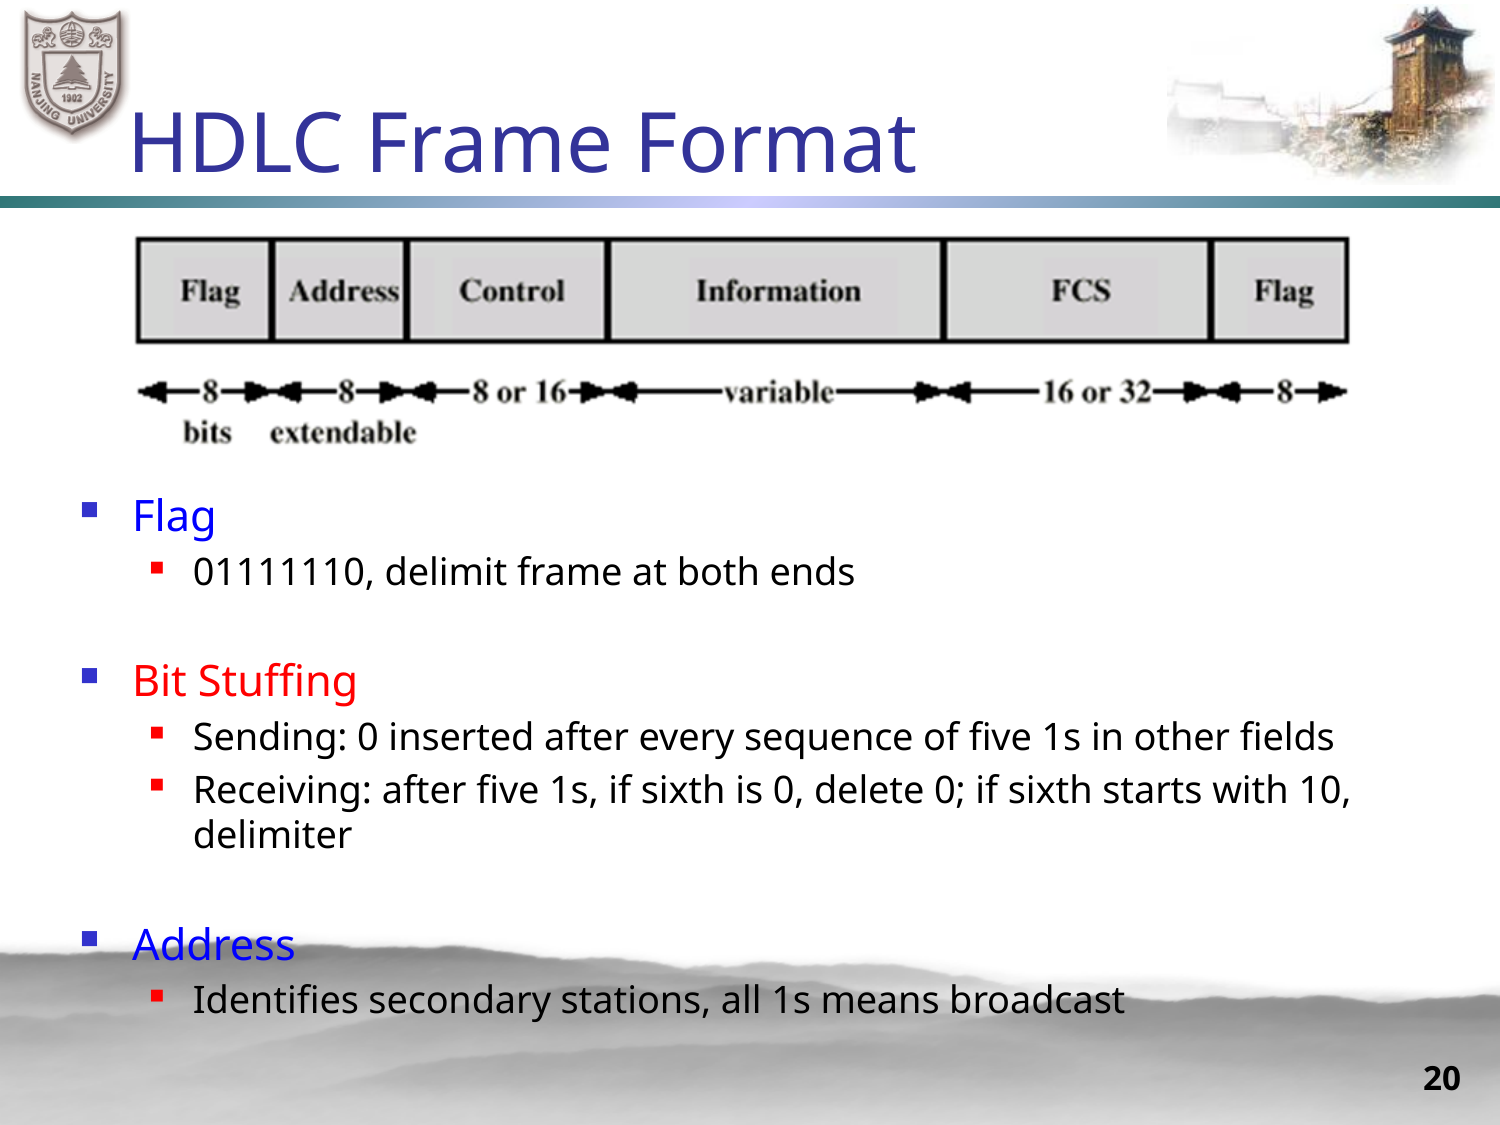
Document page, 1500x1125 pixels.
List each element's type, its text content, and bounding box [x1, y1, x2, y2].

picture [1167, 4, 1495, 54]
picture [0, 928, 1500, 1125]
list Flag 01111110, delimit frame at both ends Bit Stuffing Sending: 0 inserted after every sequence of five 1s in other fields Receiving: after five 1s, if sixth is 0, delete 0; if sixth starts with 10, delimiter Address Identifies secondary stations, all 1s means broadcast [64, 480, 1471, 1036]
picture [0, 0, 144, 144]
slide_number 20 [1163, 1034, 1477, 1111]
title HDLC Frame Format [111, 54, 1500, 197]
picture [111, 231, 1371, 459]
